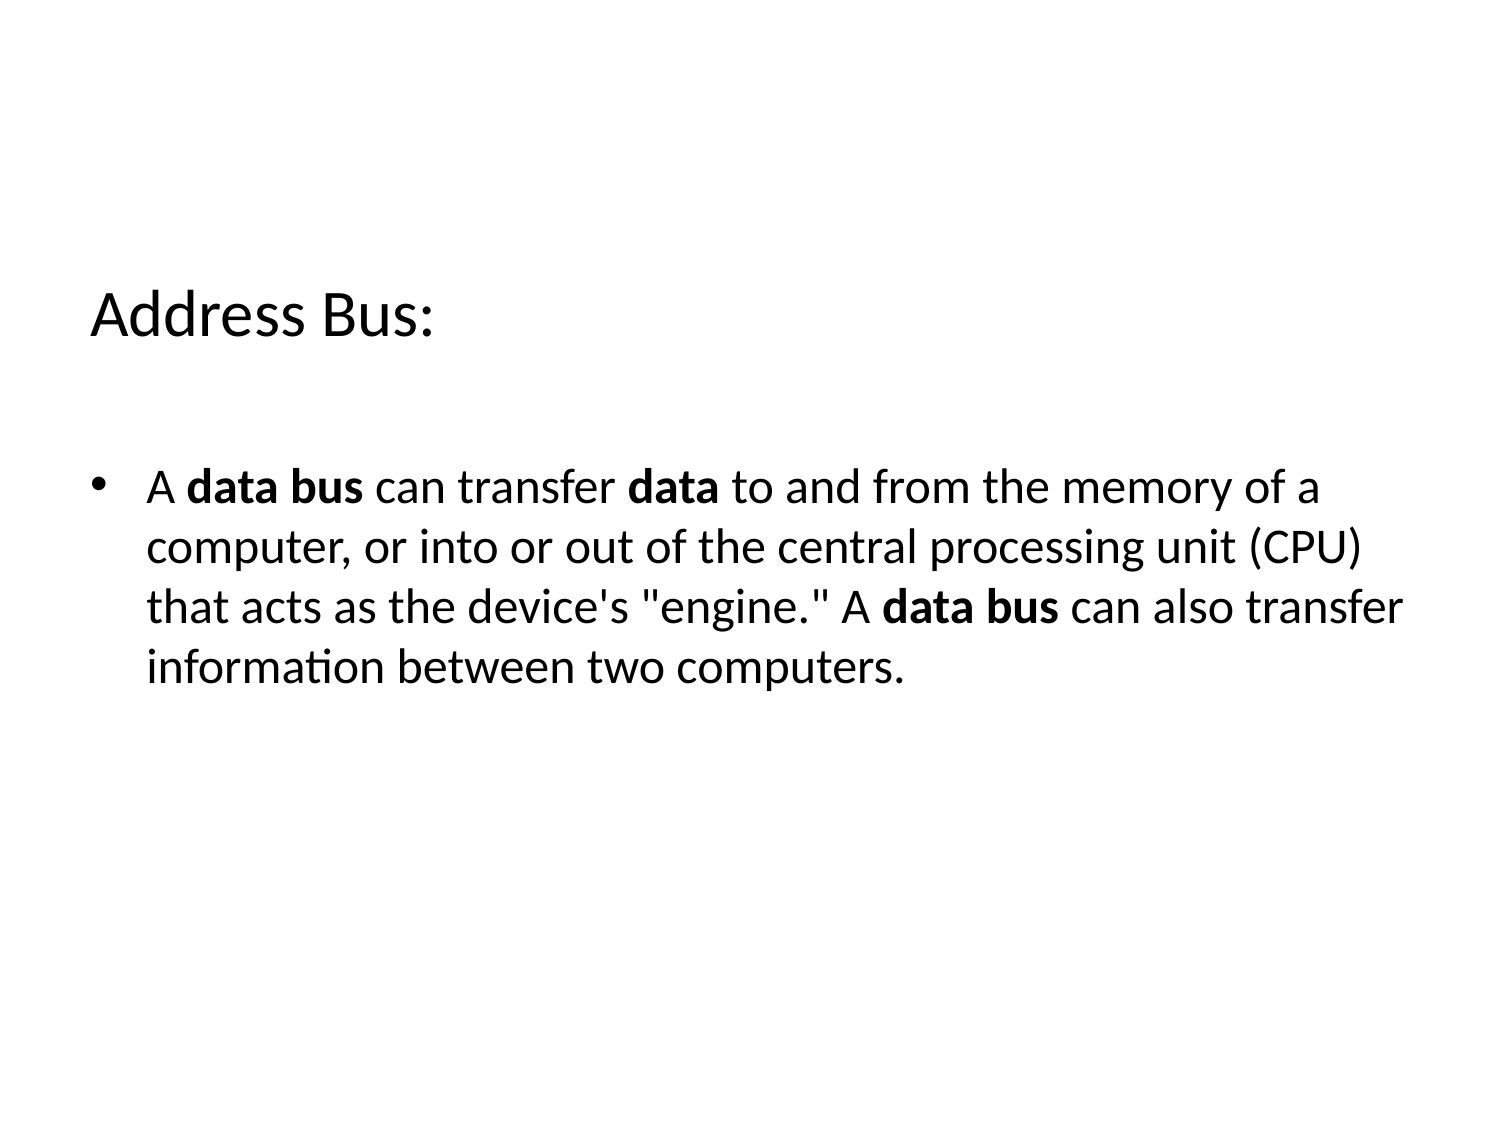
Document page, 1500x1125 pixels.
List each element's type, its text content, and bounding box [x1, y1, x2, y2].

list Address Bus: A data bus can transfer data to and from the memory of a computer, or into or out of the central processing unit (CPU) that acts as the device's "engine." A data bus can also transfer information between two computers. [75, 262, 1425, 1005]
